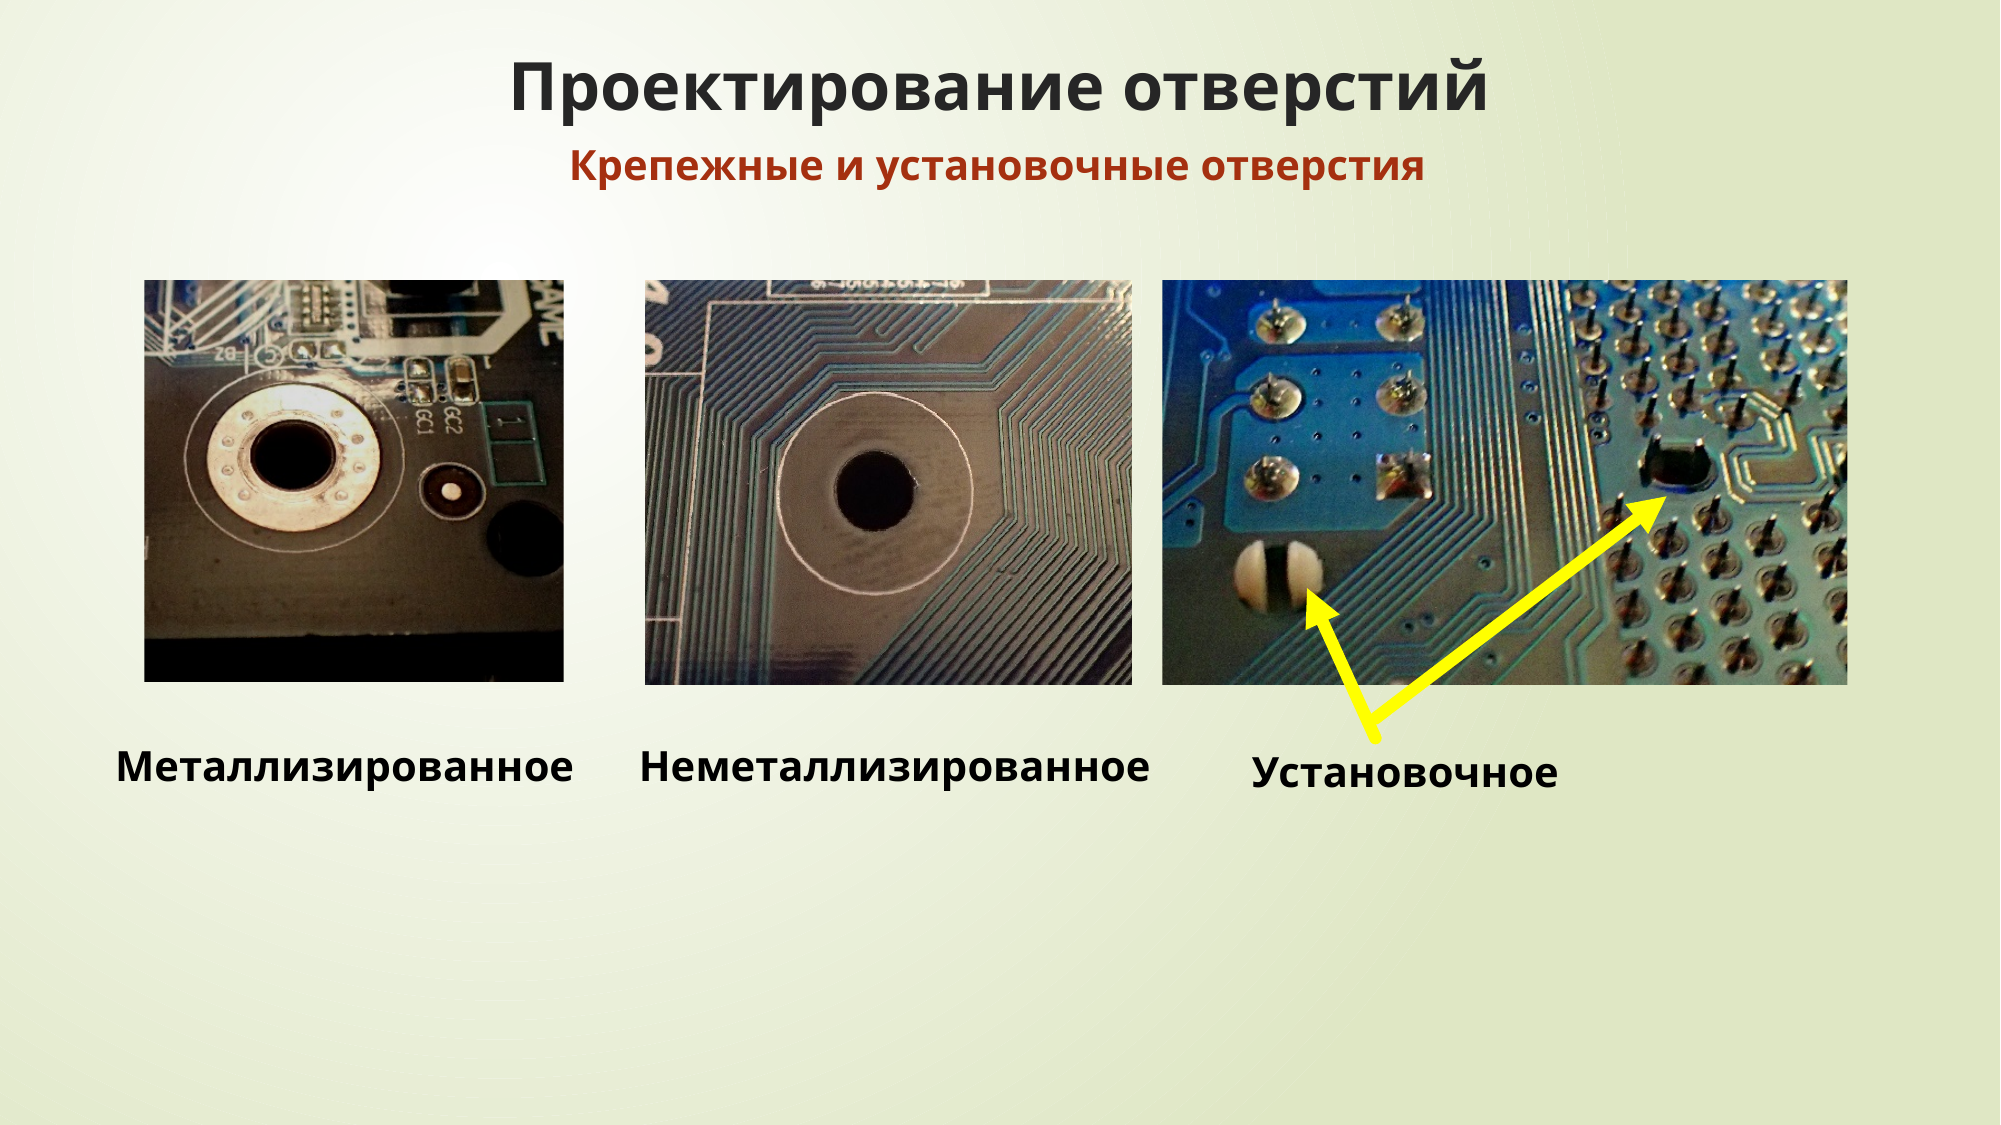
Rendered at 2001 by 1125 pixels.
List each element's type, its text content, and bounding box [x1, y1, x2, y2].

picture [645, 280, 1132, 686]
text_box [1375, 495, 1667, 719]
text_box Установочное [1236, 738, 1652, 803]
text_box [1306, 587, 1376, 739]
picture [1162, 280, 1848, 686]
picture [144, 280, 564, 682]
text_box Крепежные и установочные отверстия [553, 131, 1469, 197]
text_box Металлизированное Неметаллизированное [74, 732, 1192, 798]
title Проектирование отверстий [78, 35, 1922, 161]
